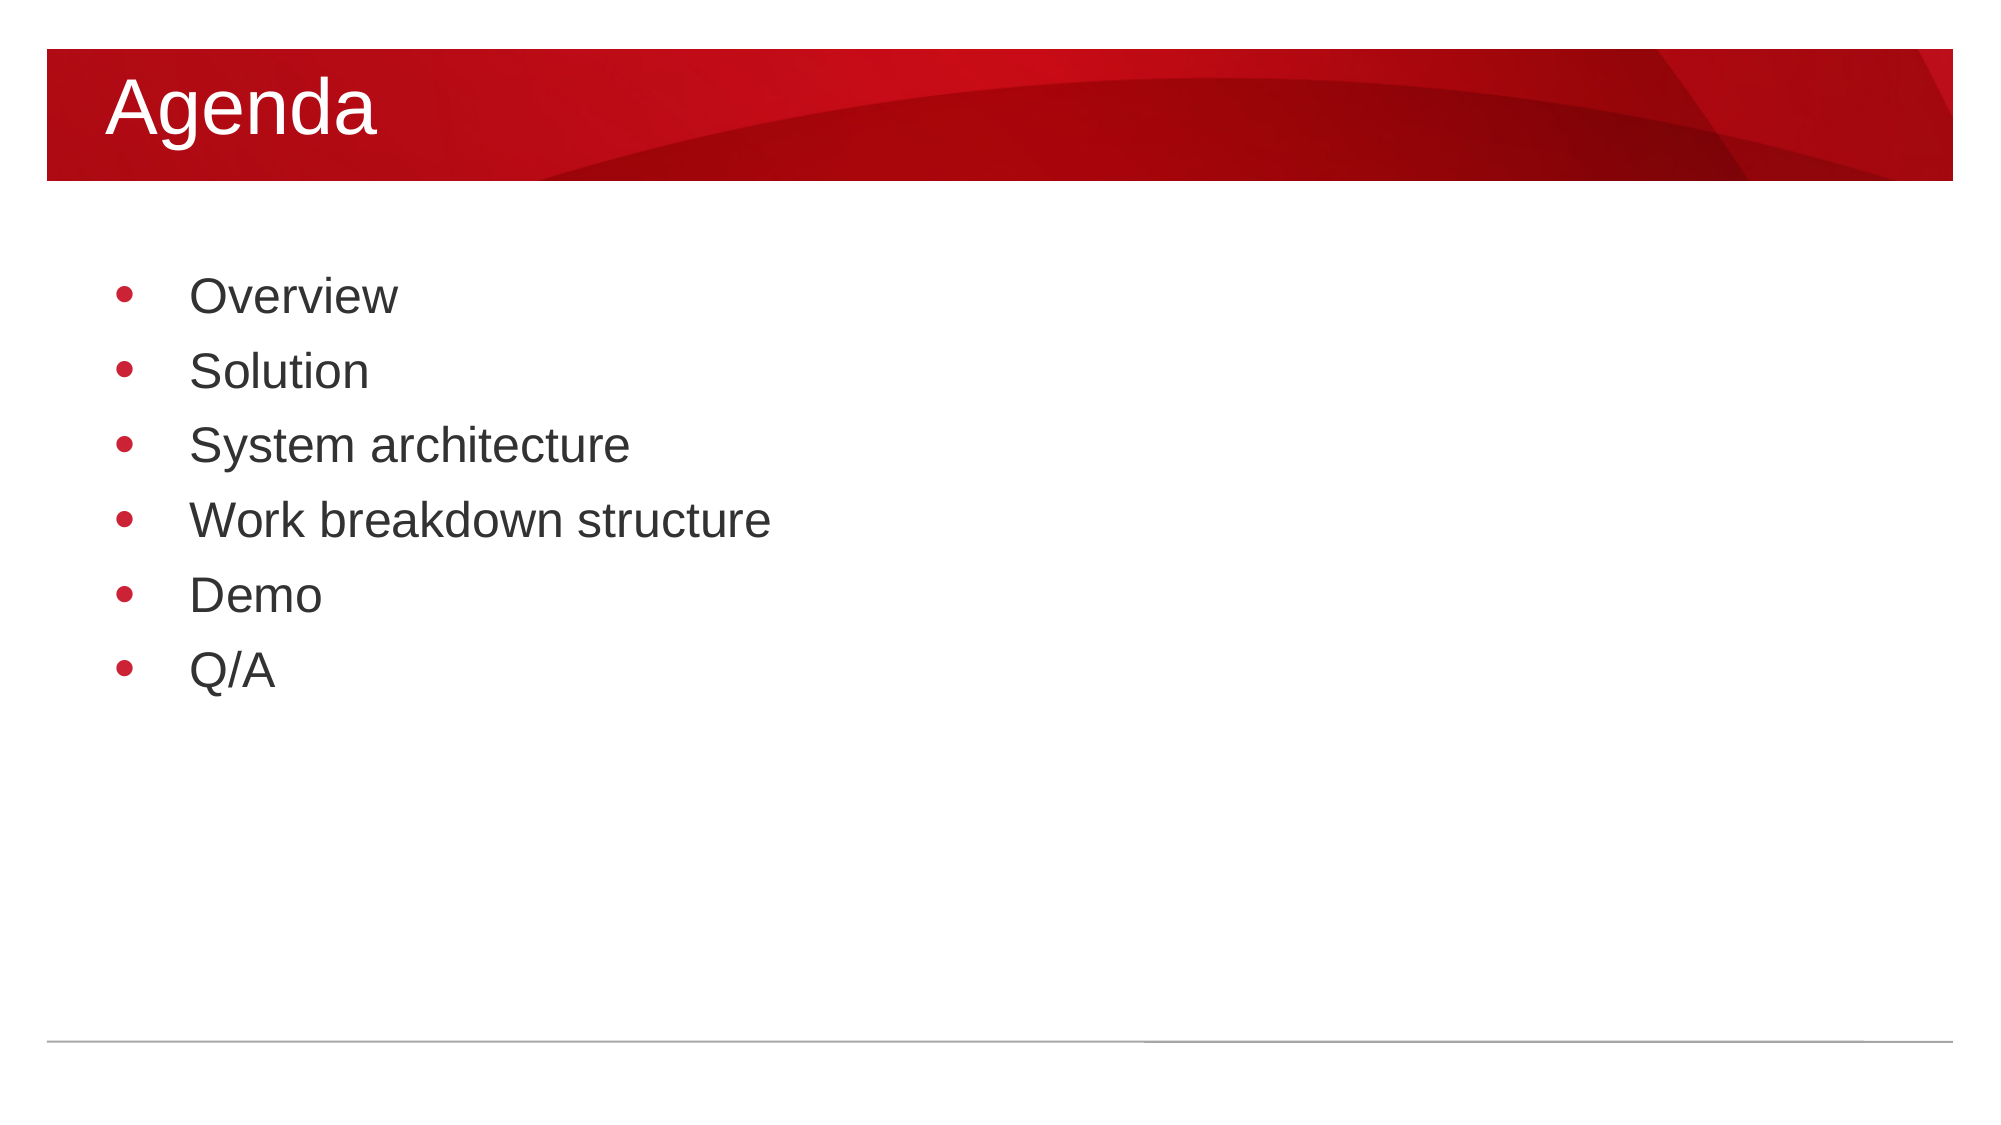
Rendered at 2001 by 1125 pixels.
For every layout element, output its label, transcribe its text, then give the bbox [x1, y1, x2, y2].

title Agenda [105, 66, 1906, 179]
picture [47, 49, 1953, 181]
list Overview Solution System architecture Work breakdown structure Demo Q/A [99, 262, 1906, 1005]
